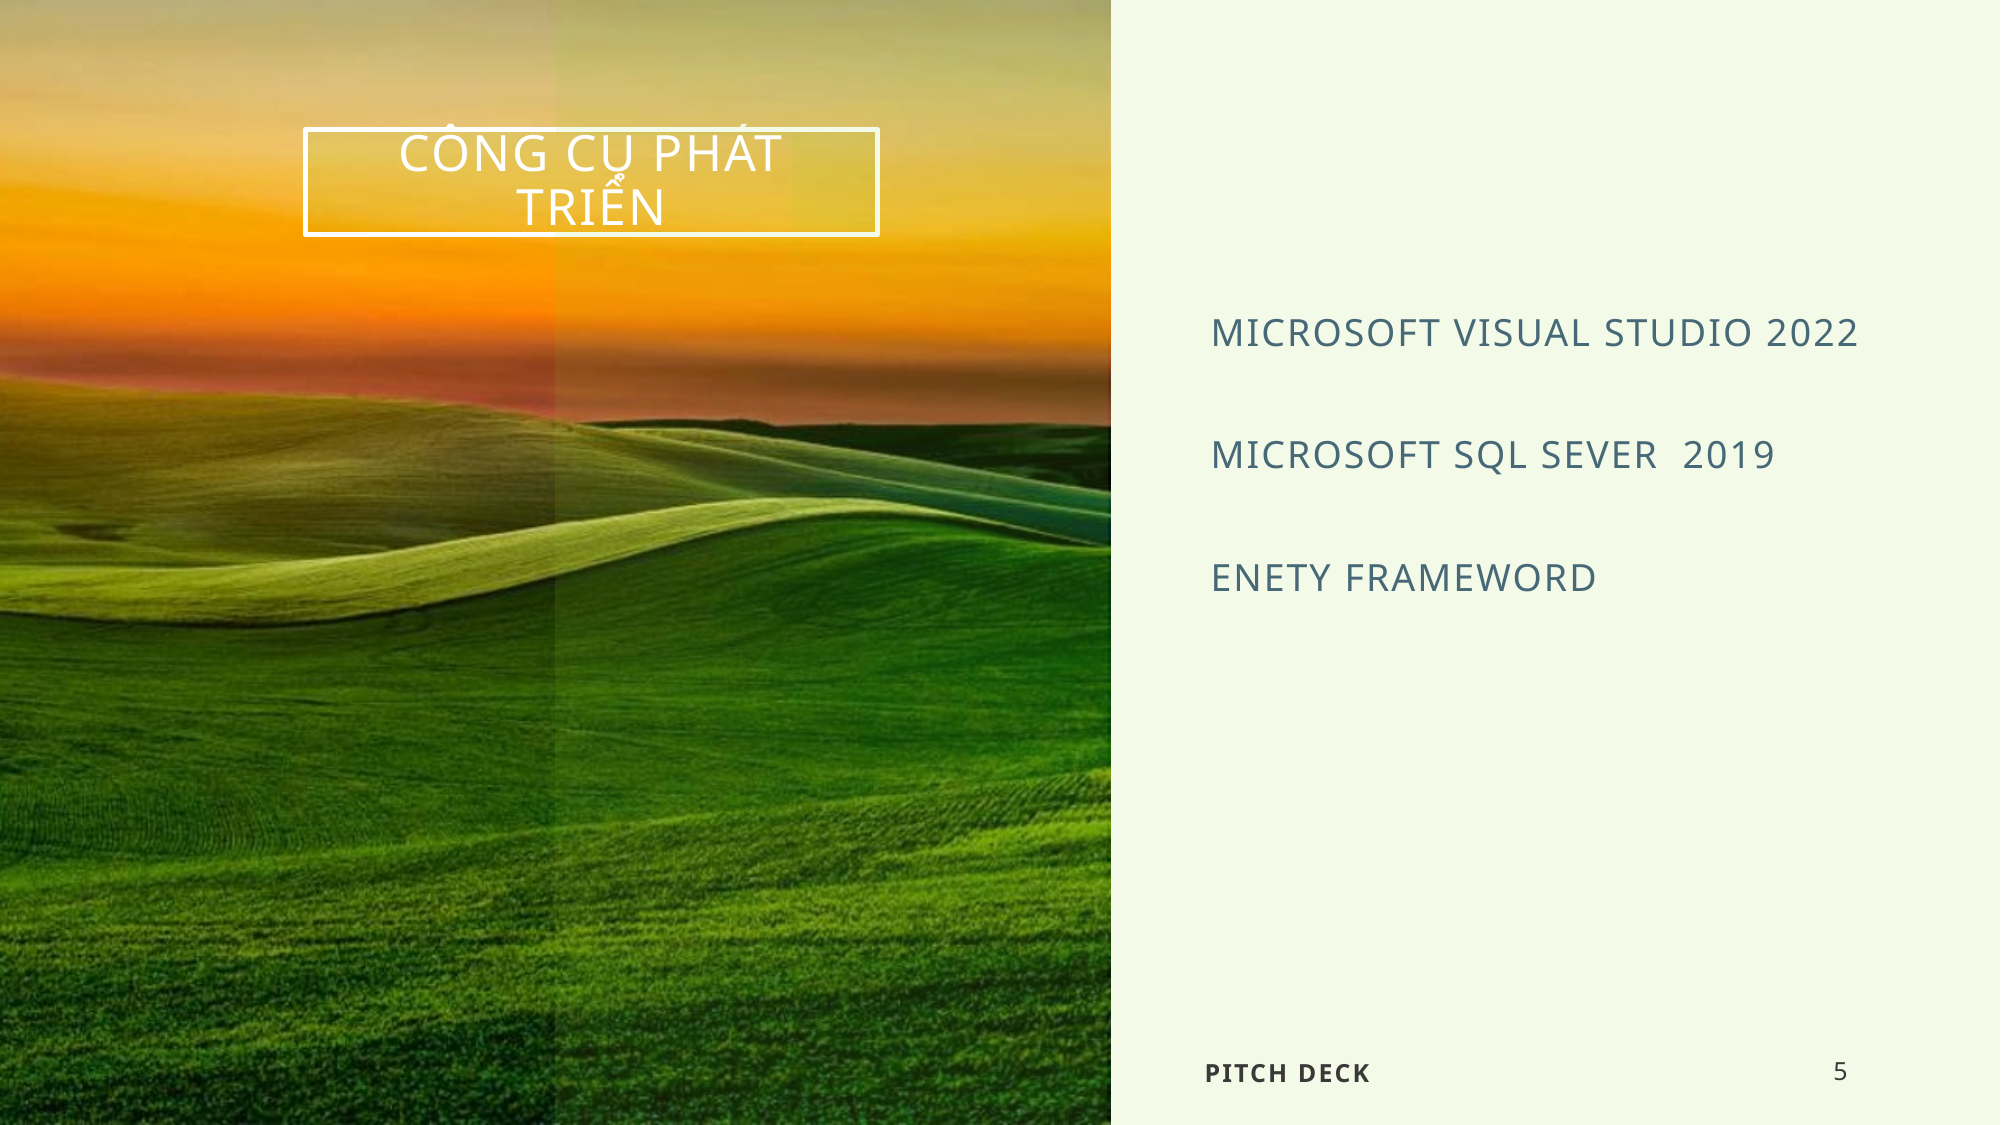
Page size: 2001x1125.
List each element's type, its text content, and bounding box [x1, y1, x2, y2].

footer Pitch deck [1111, 1042, 1512, 1103]
list Microsoft Visual Studio 2022 Microsoft SQL Sever 2019 Enety frameword [1195, 234, 1906, 608]
picture [0, 0, 1111, 1125]
slide_number 5 [1606, 1042, 1863, 1103]
